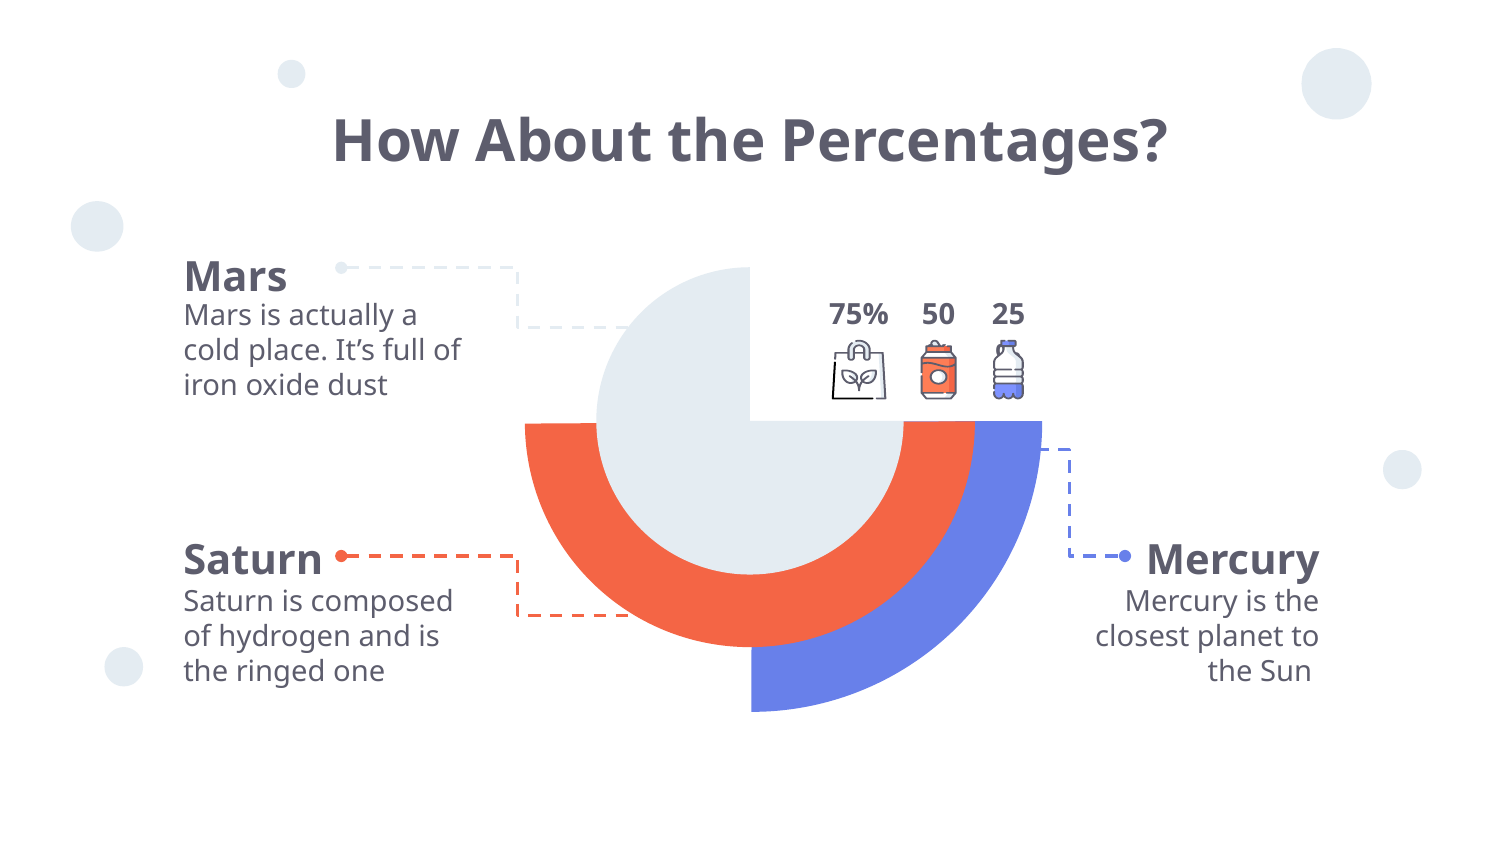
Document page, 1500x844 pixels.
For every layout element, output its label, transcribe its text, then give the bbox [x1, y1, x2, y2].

text_box [652, 421, 975, 648]
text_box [920, 339, 957, 400]
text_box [831, 339, 887, 400]
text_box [341, 555, 695, 616]
text_box Mars is actually a cold place. It’s full of iron oxide dust [168, 283, 486, 365]
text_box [992, 339, 1024, 400]
title How About the Percentages? [116, 88, 1383, 182]
text_box 25% [963, 275, 1054, 344]
text_box Saturn [168, 510, 486, 566]
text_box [1014, 449, 1126, 557]
text_box [751, 421, 1043, 712]
text_box Mercury is the closest planet to the Sun [1055, 566, 1335, 650]
text_box Mars [168, 226, 486, 283]
text_box 50% [894, 275, 963, 344]
text_box Mercury [1055, 510, 1335, 566]
text_box [524, 423, 671, 554]
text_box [341, 267, 695, 328]
text_box 75% [814, 275, 894, 344]
text_box Saturn is composed of hydrogen and is the ringed one [168, 566, 486, 650]
text_box [596, 267, 904, 575]
